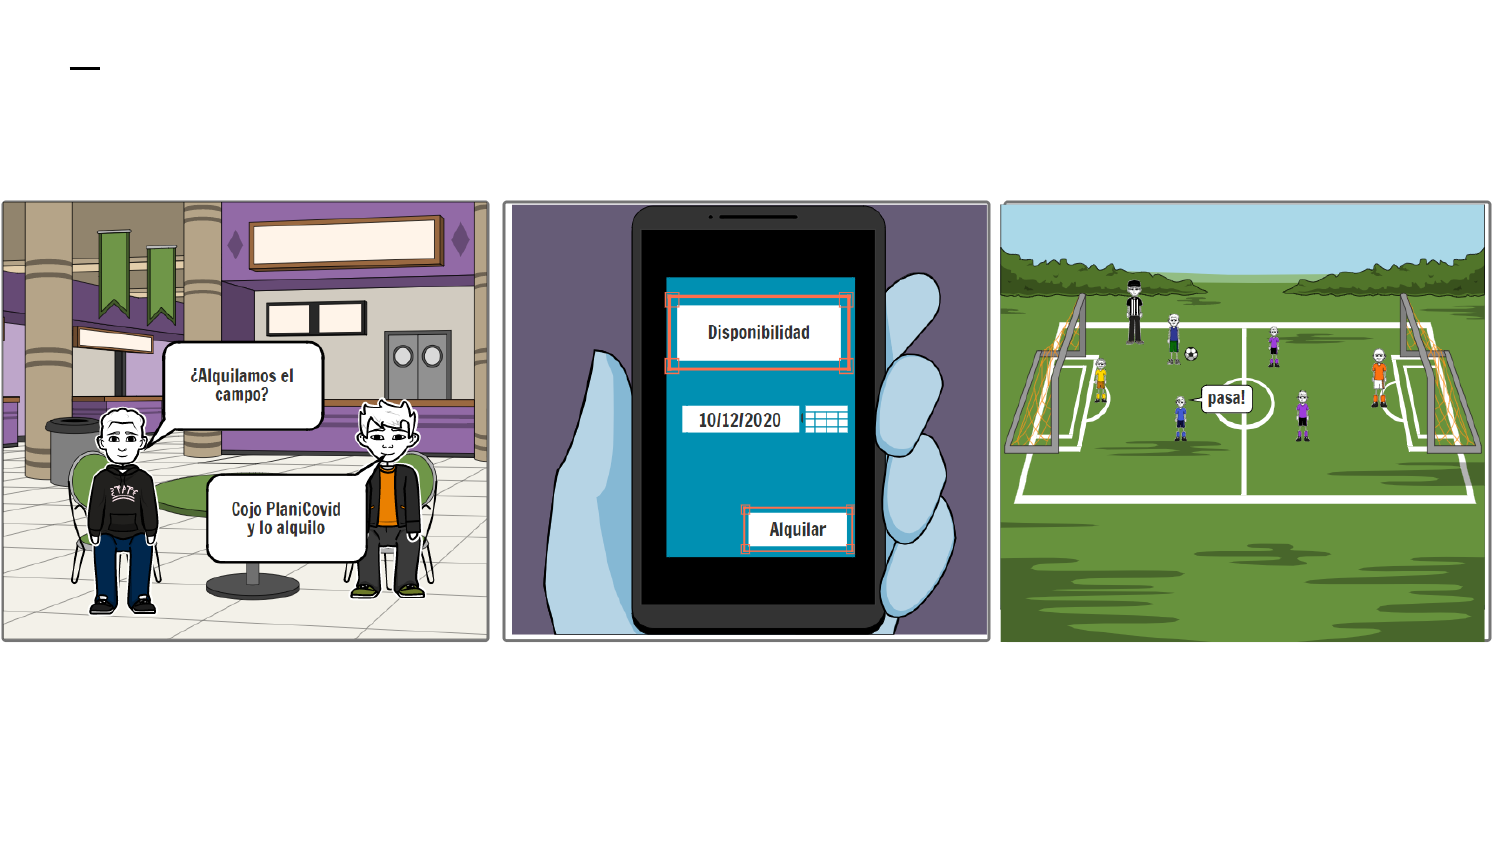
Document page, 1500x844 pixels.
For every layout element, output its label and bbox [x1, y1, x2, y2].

picture [0, 198, 1500, 646]
